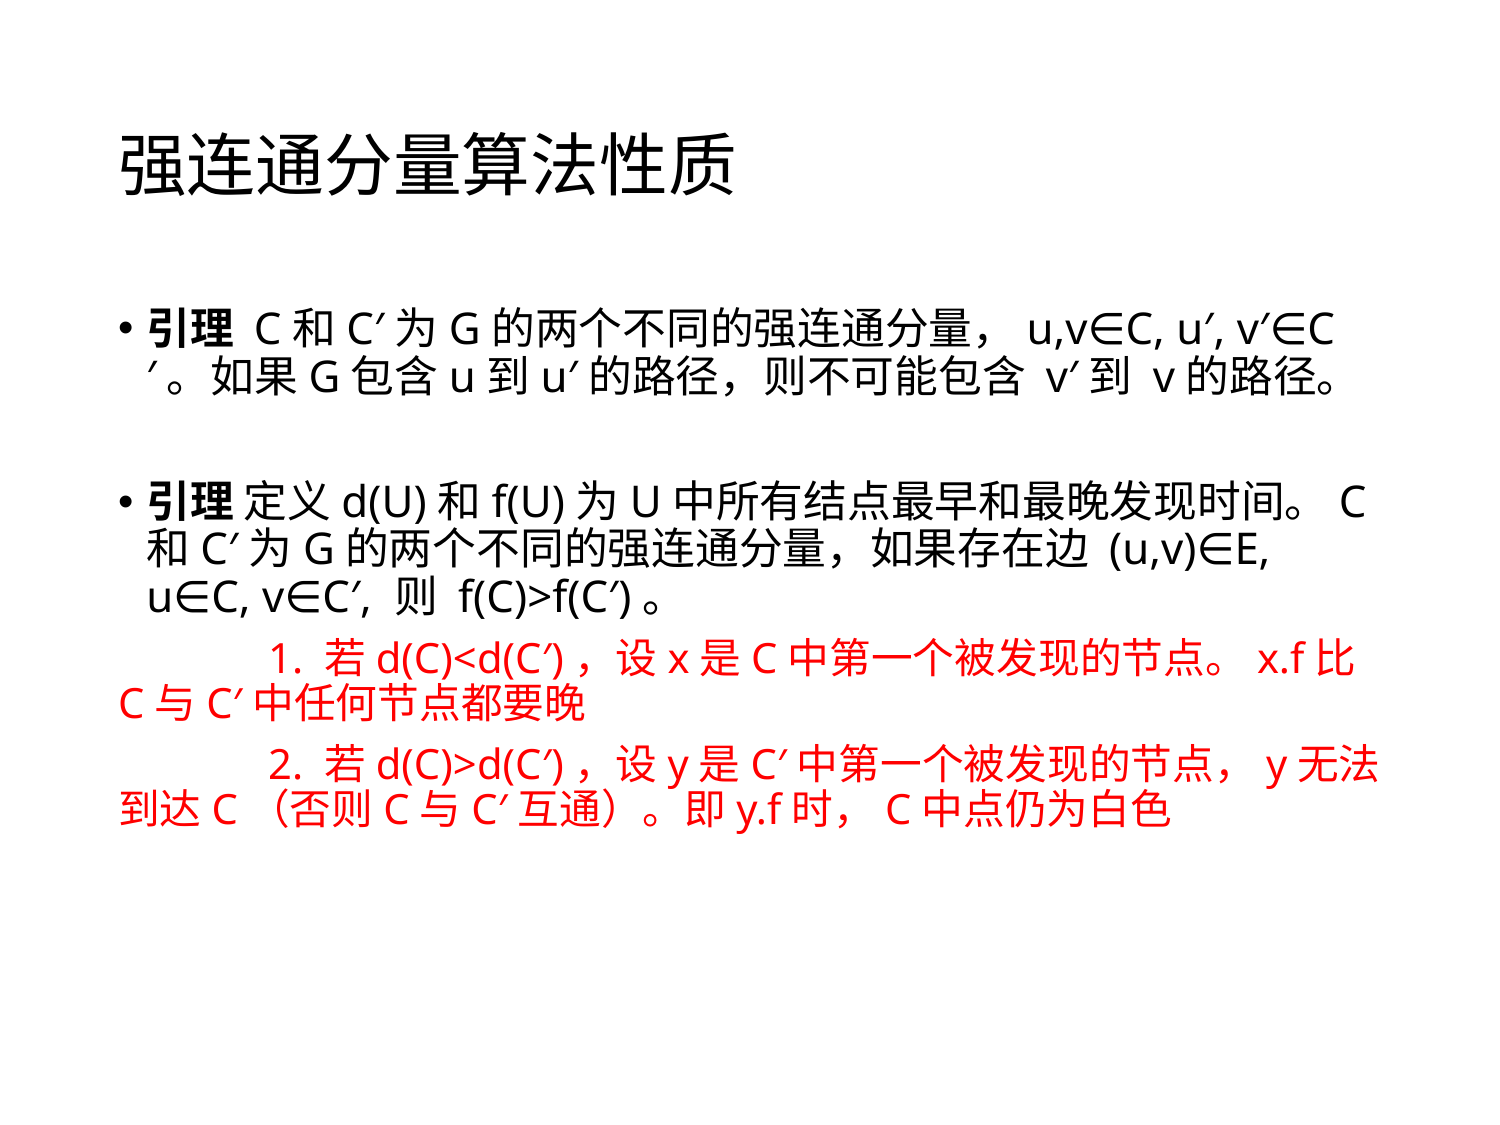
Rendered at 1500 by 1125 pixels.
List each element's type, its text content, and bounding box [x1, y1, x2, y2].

list 引理 C和C′为G的两个不同的强连通分量，u,v∈C, u′, v′∈C′。如果G包含u到u′的路径，则不可能包含 v′到 v的路径。 引理 定义d(U)和f(U)为U中所有结点最早和最晚发现时间。C和C′为G的两个不同的强连通分量，如果存在边 (u,v)∈E, u∈C, v∈C′, 则 f(C)>f(C′)。 1. 若d(C)<d(C′)，设x是C中第一个被发现的节点。x.f比C与C′中任何节点都要晚 2. 若d(C)>d(C′)，设y是C′中第一个被发现的节点，y无法到达C（否则C与C′互通）。即y.f时，C中点仍为白色 [103, 299, 1397, 1014]
title 强连通分量算法性质 [103, 59, 1397, 278]
